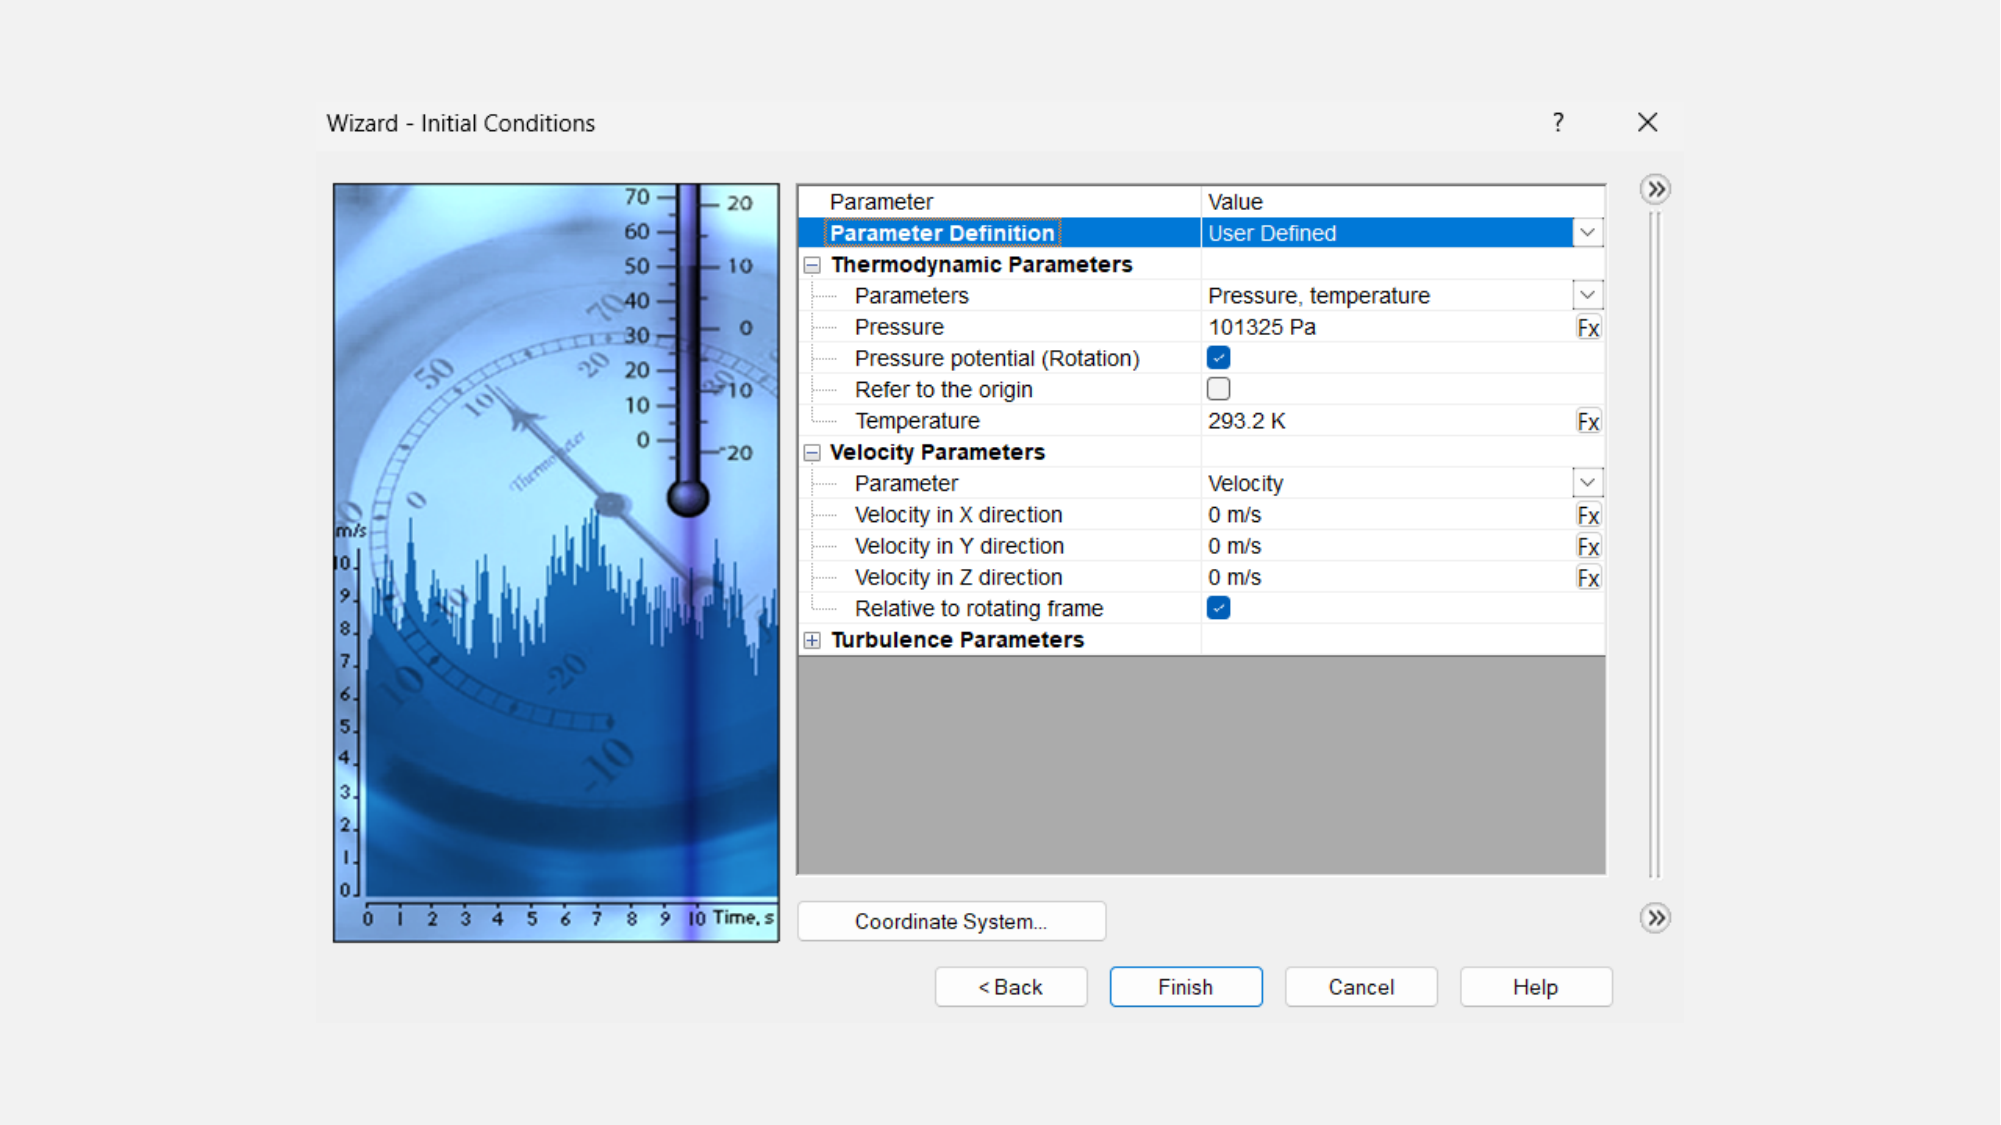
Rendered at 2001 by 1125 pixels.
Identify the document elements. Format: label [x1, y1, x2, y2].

picture [316, 102, 1684, 1023]
